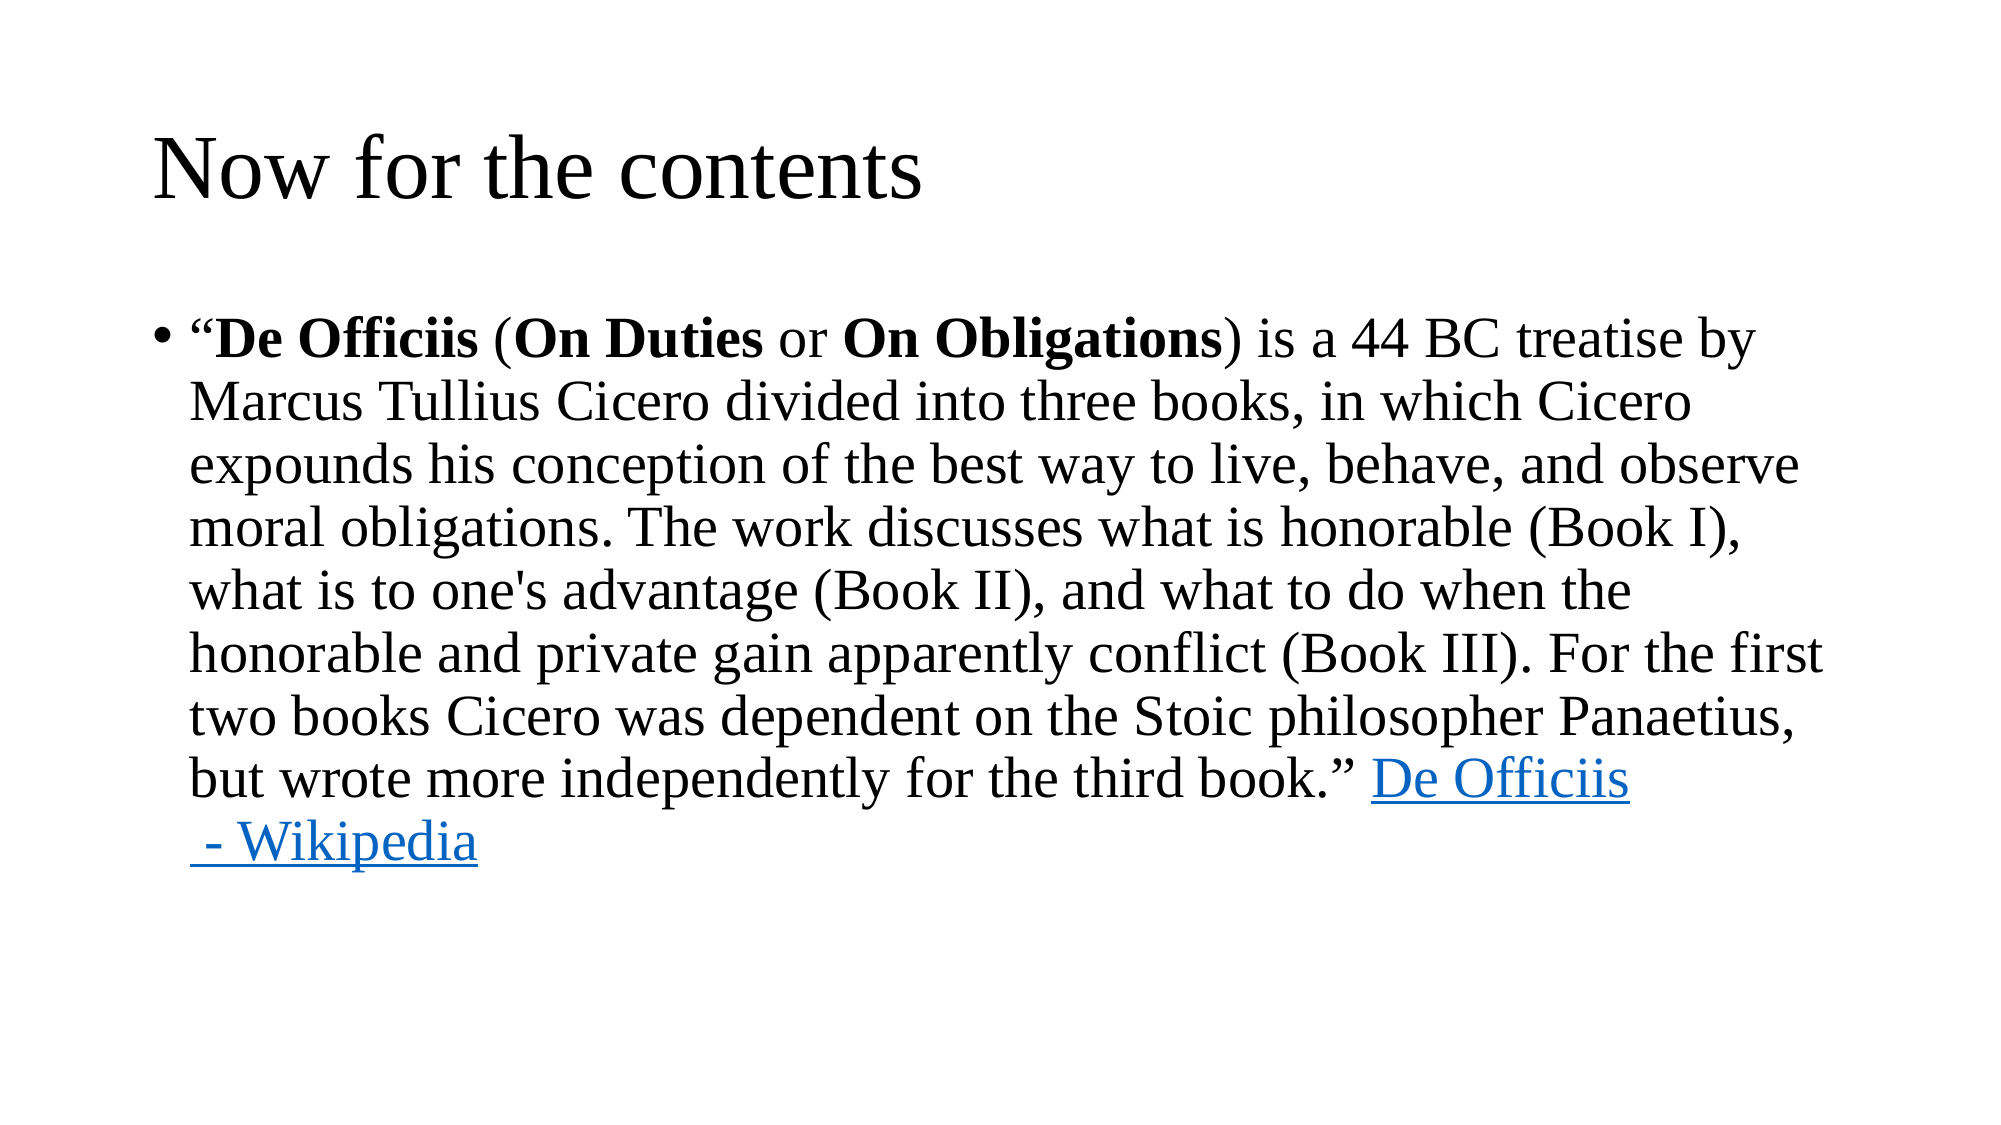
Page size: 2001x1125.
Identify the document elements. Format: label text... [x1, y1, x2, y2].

list “De Officiis (On Duties or On Obligations) is a 44 BC treatise by Marcus Tullius Cicero divided into three books, in which Cicero expounds his conception of the best way to live, behave, and observe moral obligations. The work discusses what is honorable (Book I), what is to one's advantage (Book II), and what to do when the honorable and private gain apparently conflict (Book III). For the first two books Cicero was dependent on the Stoic philosopher Panaetius, but wrote more independently for the third book.” De Officiis - Wikipedia [137, 299, 1863, 1014]
title Now for the contents [137, 59, 1863, 278]
